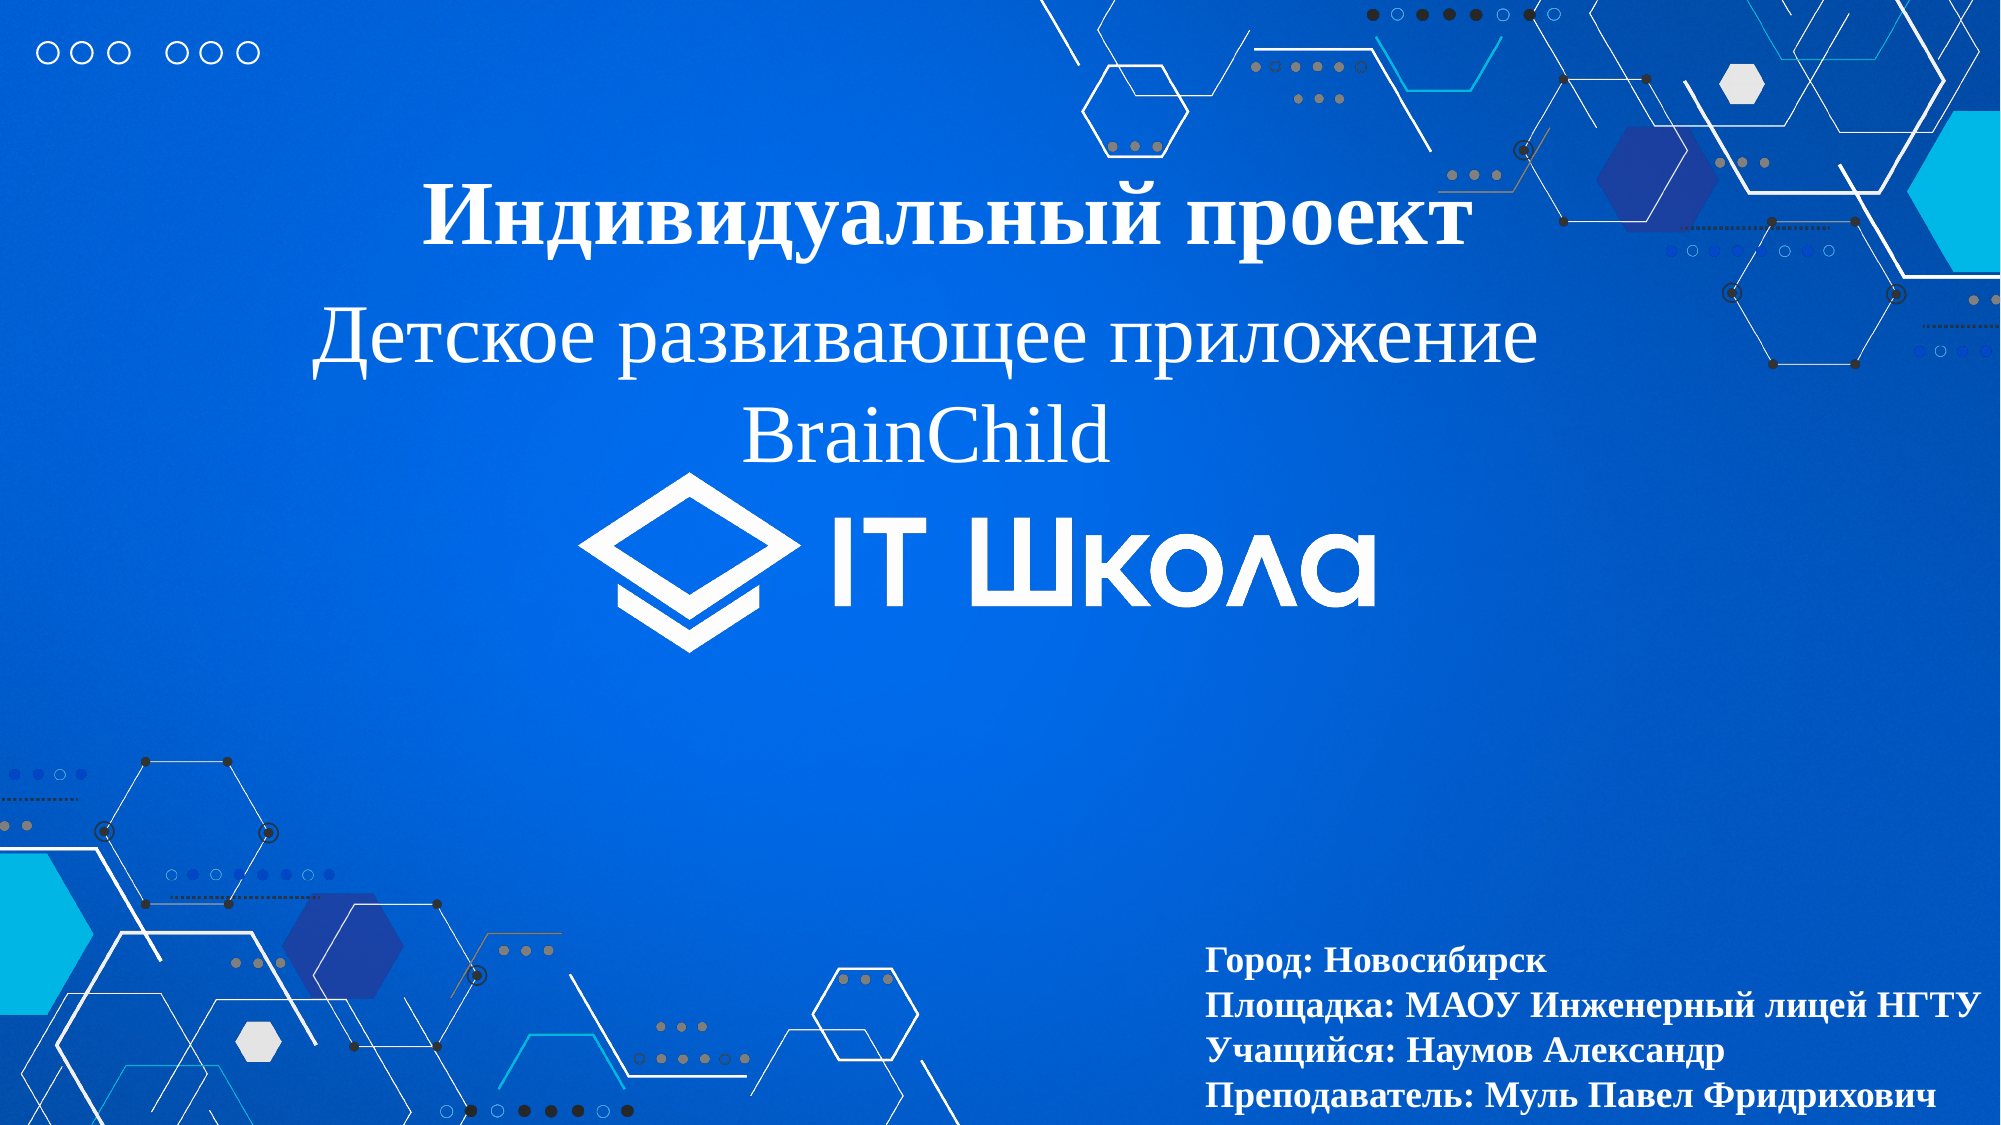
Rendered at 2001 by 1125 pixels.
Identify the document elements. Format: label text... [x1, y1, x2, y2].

picture [0, 0, 2001, 1125]
text_box Детское развивающее приложение BrainChild [297, 271, 1557, 487]
text_box Индивидуальный проект [407, 145, 1490, 271]
text_box Город: Новосибирск Площадка: МАОУ Инженерный лицей НГТУ Учащийся: Наумов Александр Преподаватель: Муль Павел Фридрихович [1190, 928, 1998, 1123]
